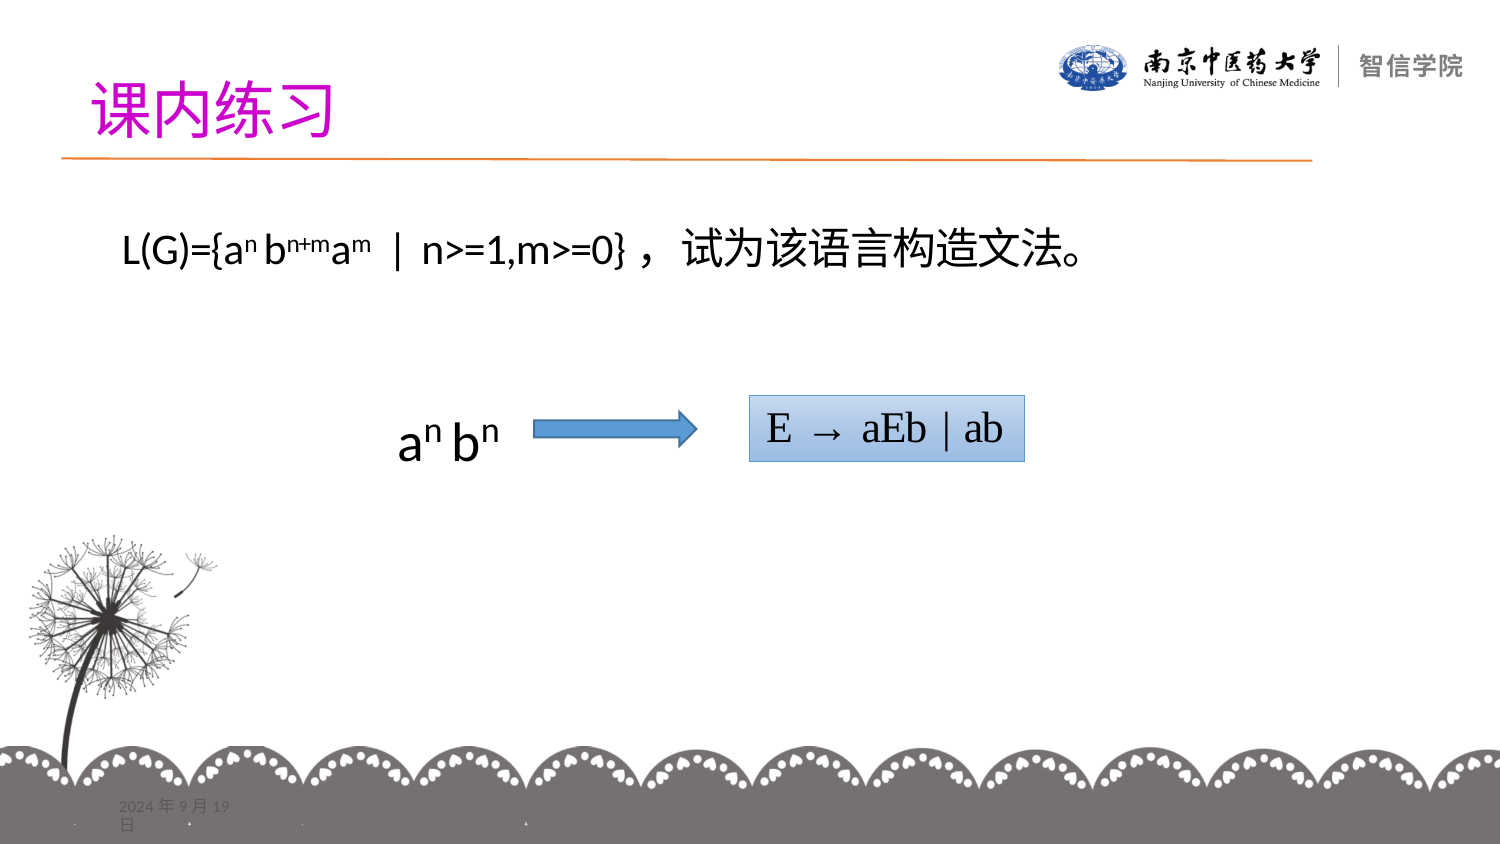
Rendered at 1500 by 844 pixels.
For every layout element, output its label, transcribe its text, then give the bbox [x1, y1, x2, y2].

text_box 智信学院 [1357, 50, 1468, 84]
picture [1059, 45, 1320, 91]
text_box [533, 411, 698, 447]
text_box an bn [394, 395, 504, 480]
text_box L(G)={an bn+mam | n>=1,m>=0}，试为该语言构造文法。 [119, 221, 1115, 277]
picture [749, 396, 1024, 462]
text_box 课内练习 [87, 72, 341, 150]
picture [0, 534, 1500, 844]
